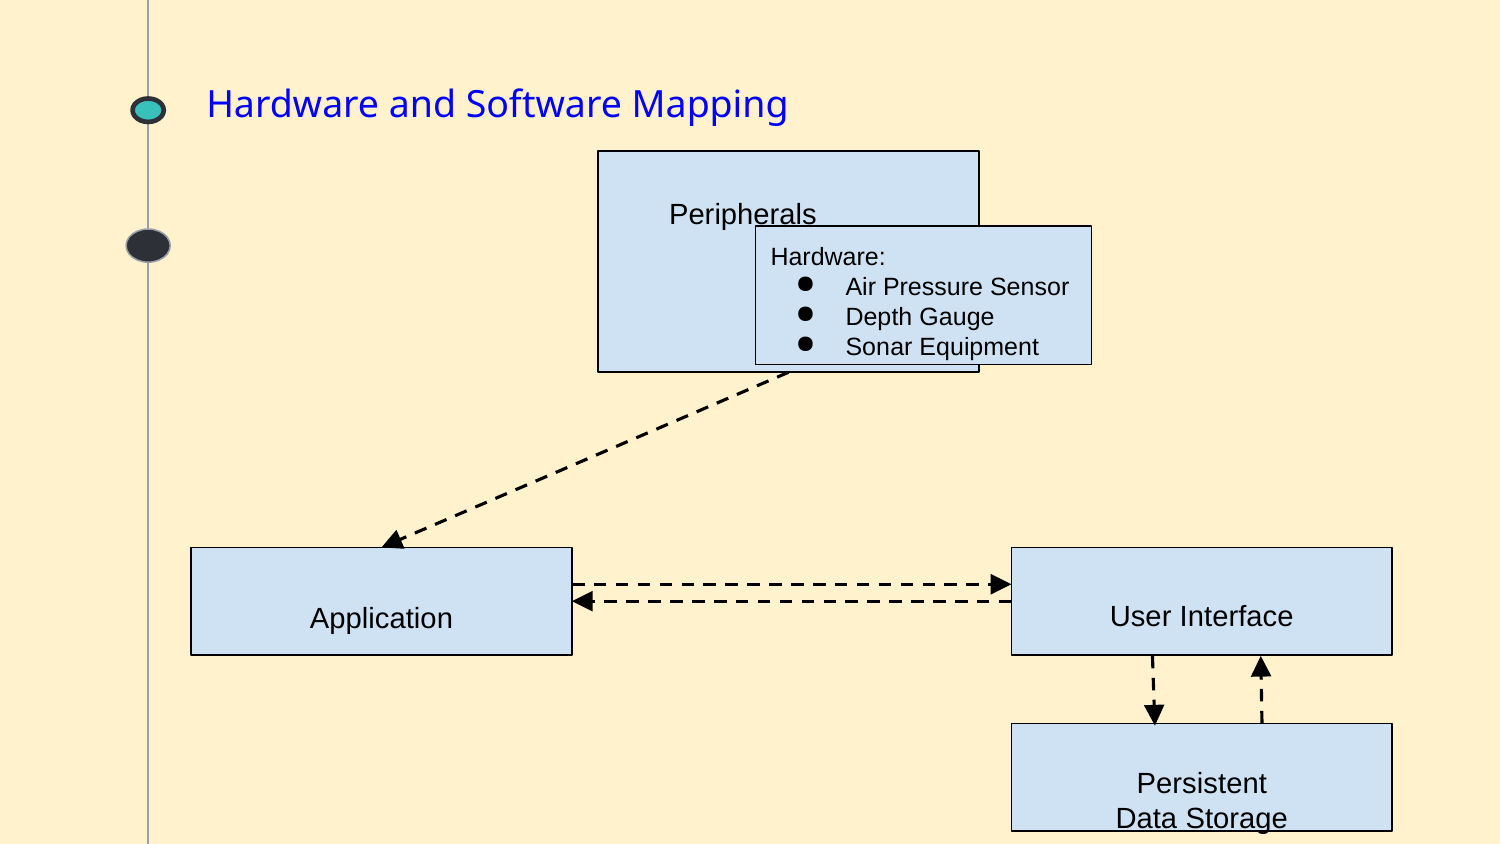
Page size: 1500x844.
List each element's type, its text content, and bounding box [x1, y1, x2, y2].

text_box Persistent Data Storage [1091, 749, 1312, 806]
text_box Hardware: Air Pressure Sensor Depth Gauge Sonar Equipment [755, 225, 1107, 365]
text_box Application [262, 584, 501, 619]
text_box [1011, 723, 1393, 832]
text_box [381, 372, 789, 548]
text_box Peripherals [654, 180, 924, 230]
title Hardware and Software Mapping [191, 81, 1393, 141]
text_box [1152, 655, 1156, 726]
text_box [1011, 547, 1393, 655]
text_box User Interface [1080, 582, 1323, 620]
text_box [598, 151, 980, 373]
text_box [191, 547, 572, 655]
